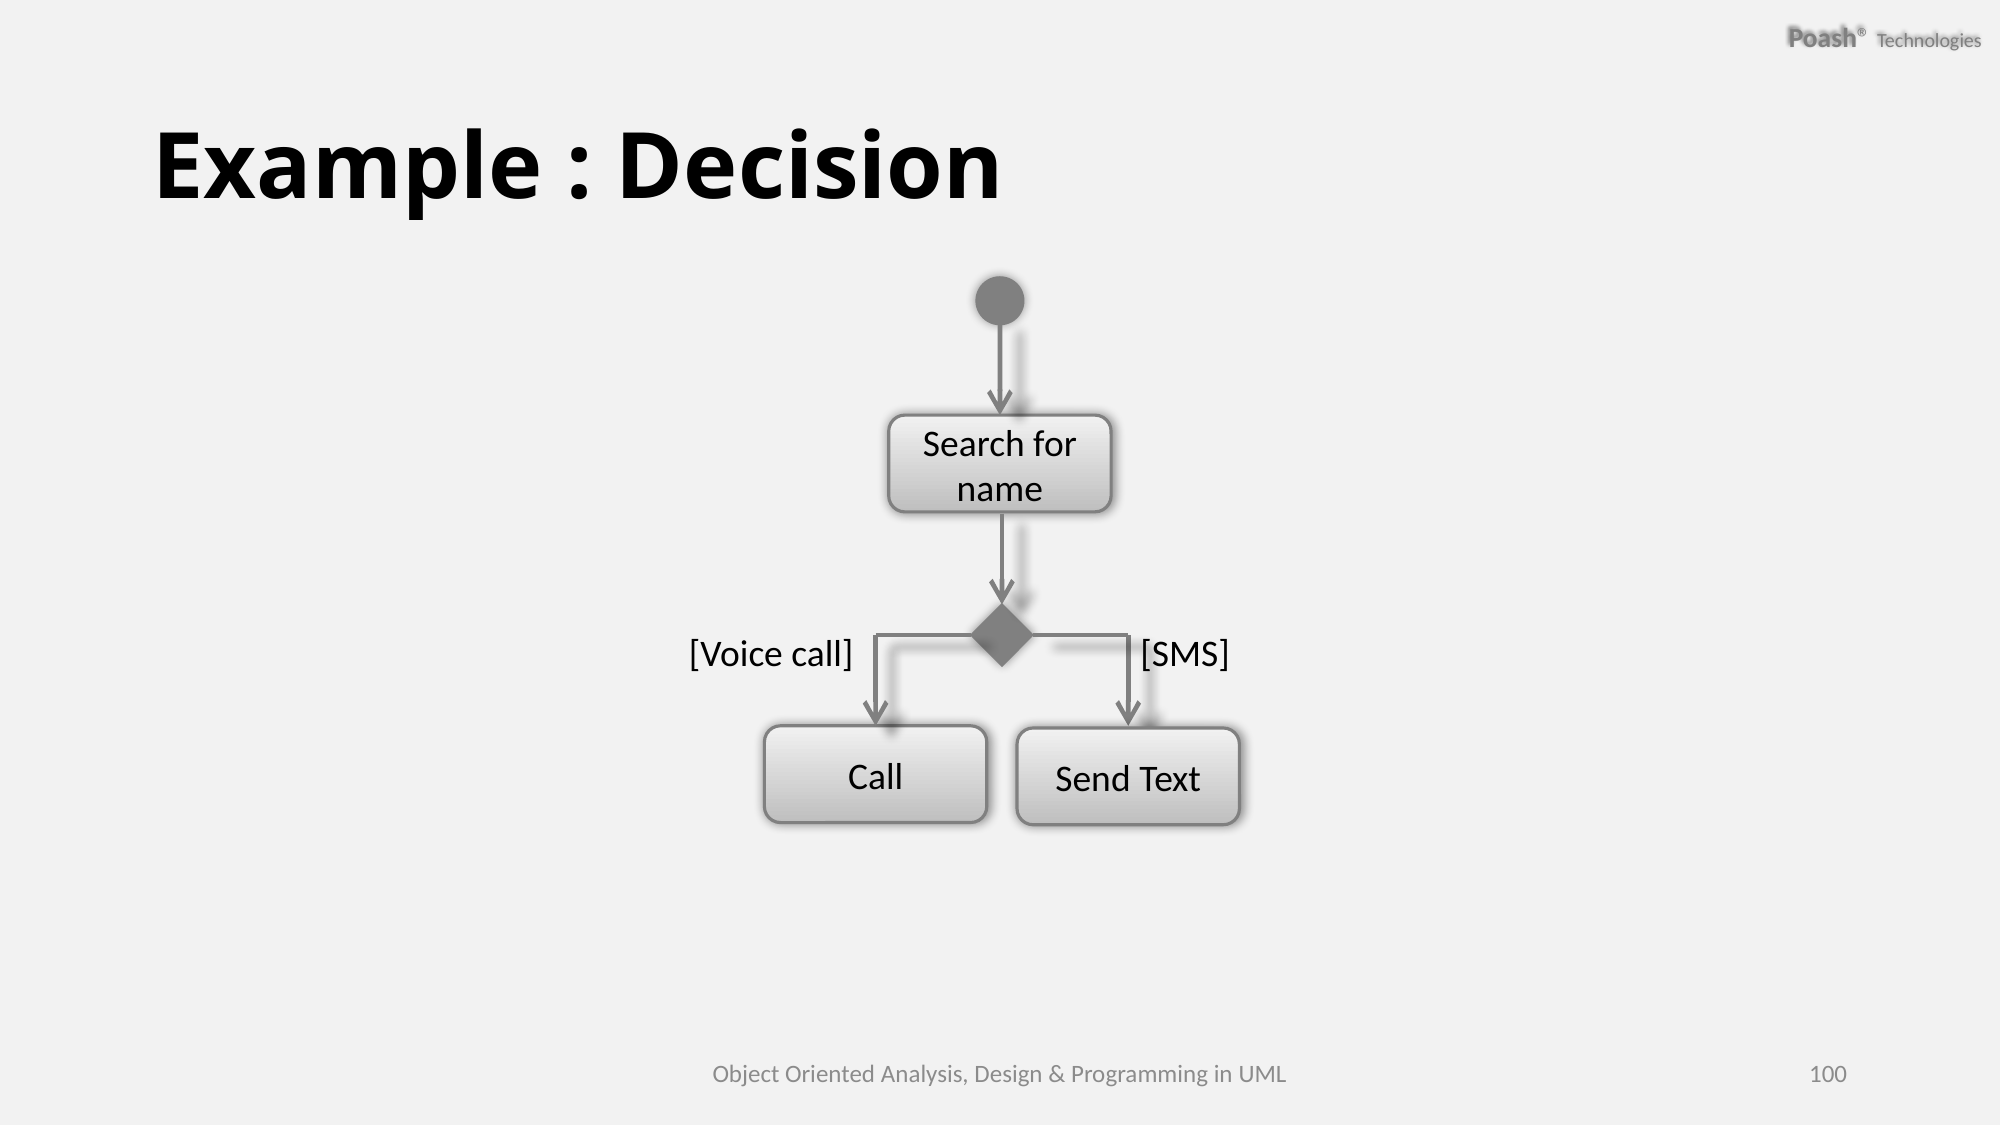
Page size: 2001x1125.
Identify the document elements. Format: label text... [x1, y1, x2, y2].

text_box [SMS] [1125, 621, 1428, 681]
footer Object Oriented Analysis, Design & Programming in UML [662, 1042, 1338, 1103]
text_box Send Text [1016, 726, 1241, 826]
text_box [975, 641, 991, 652]
text_box Call [763, 724, 988, 824]
text_box [971, 603, 1033, 668]
title Example : Decision [137, 59, 1863, 278]
text_box [Voice call] [566, 621, 869, 681]
text_box [975, 276, 1025, 326]
text_box Search for name [887, 414, 1113, 513]
slide_number 100 [1412, 1042, 1863, 1103]
